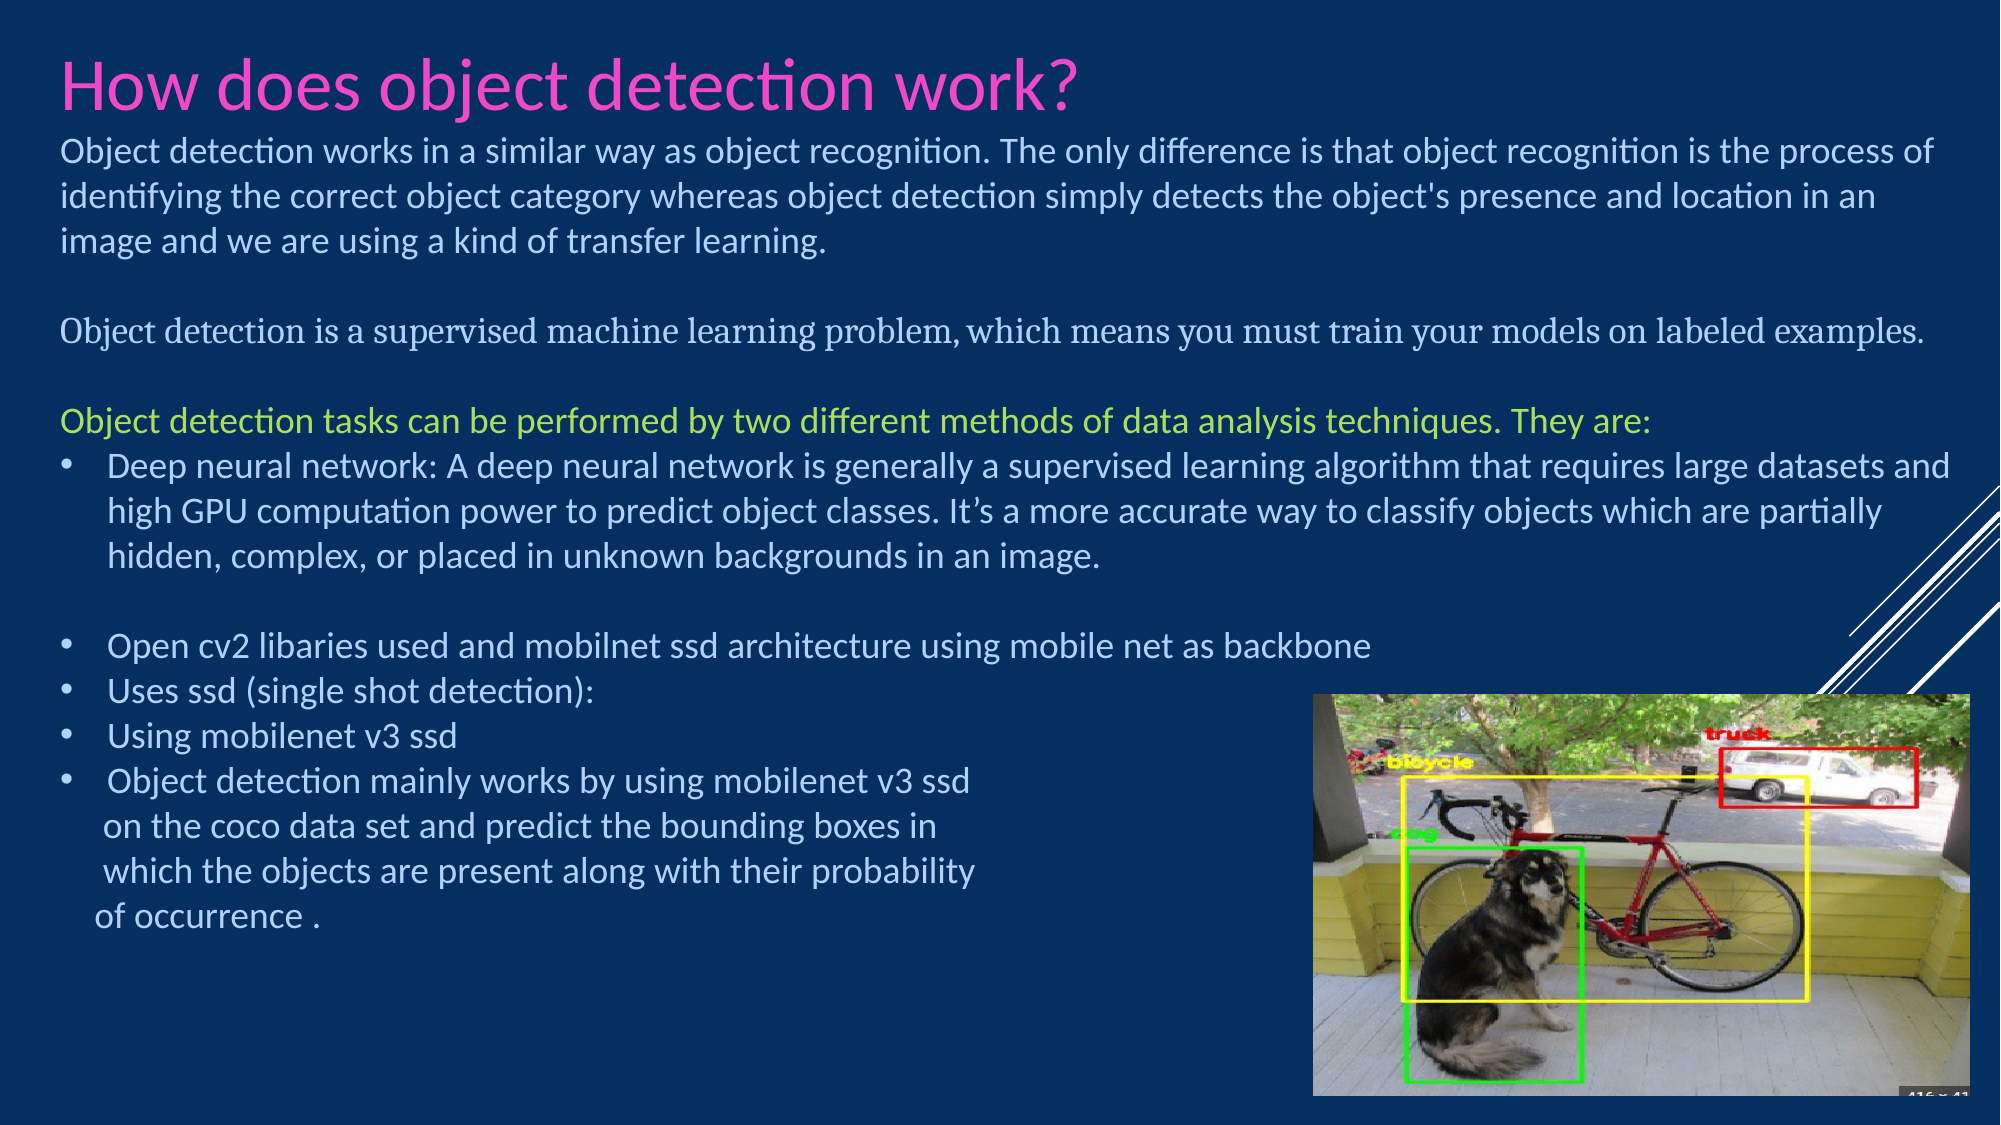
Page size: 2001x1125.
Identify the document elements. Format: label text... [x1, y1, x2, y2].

picture [1312, 694, 1970, 1096]
text_box How does object detection work? Object detection works in a similar way as object recognition. The only difference is that object recognition is the process of identifying the correct object category whereas object detection simply detects the object's presence and location in an image and we are using a kind of transfer learning. Object detection is a supervised machine learning problem, which means you must train your models on labeled examples. Object detection tasks can be performed by two different methods of data analysis techniques. They are: Deep neural network: A deep neural network is generally a supervised learning algorithm that requires large datasets and high GPU computation power to predict object classes. It’s a more accurate way to classify objects which are partially hidden, complex, or placed in unknown backgrounds in an image. Open cv2 libaries used and mobilnet ssd architecture using mobile net as backbone Uses ssd (single shot detection): Using mobilenet v3 ssd Object detection mainly works by using mobilenet v3 ssd on the coco data set and predict the bounding boxes in which the objects are present along with their probability of occurrence . [45, 0, 1970, 1078]
